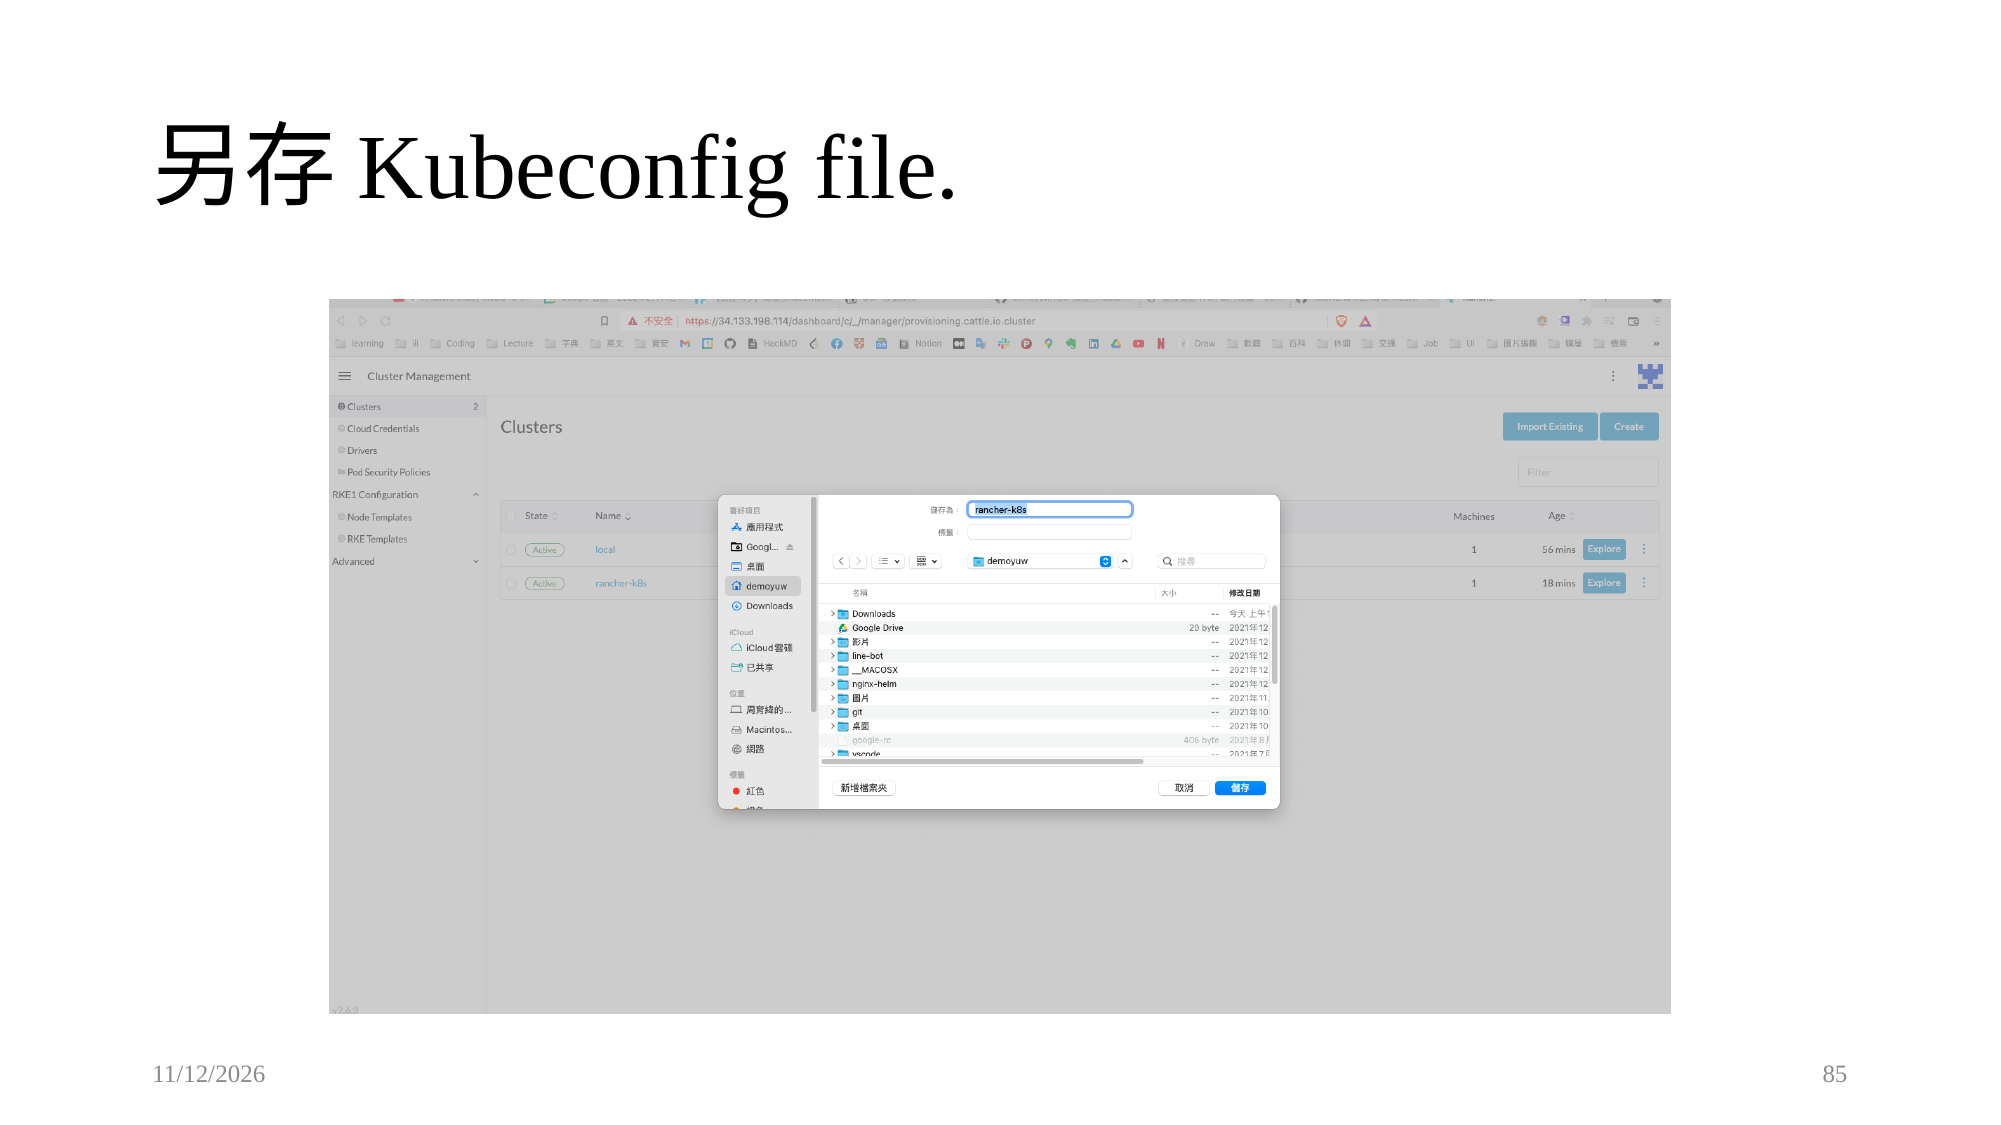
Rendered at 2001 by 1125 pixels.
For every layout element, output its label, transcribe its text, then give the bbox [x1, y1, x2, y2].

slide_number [137, 1042, 588, 1103]
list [329, 299, 1671, 1014]
slide_number 85 [1412, 1042, 1863, 1103]
title 另存Kubeconfig file. [137, 59, 1863, 278]
